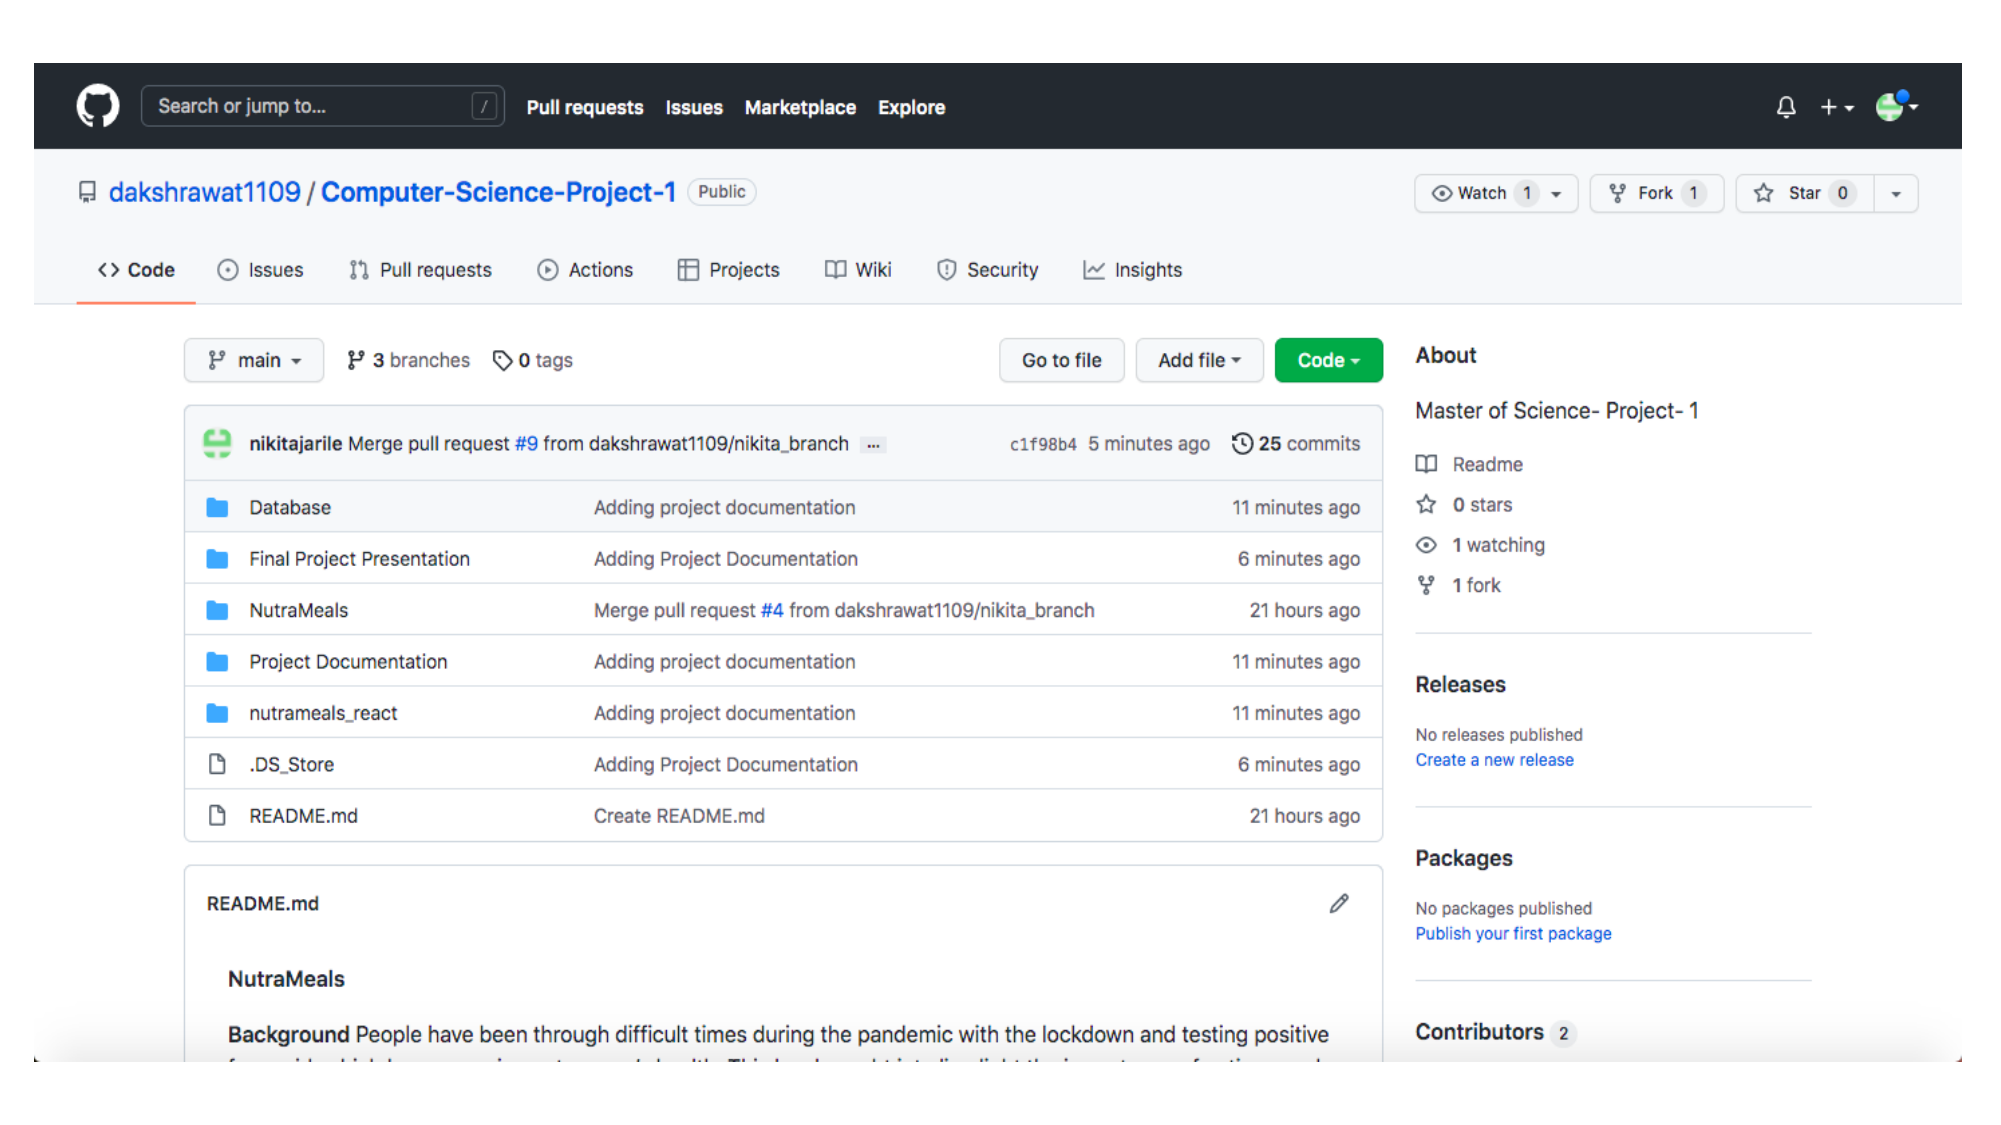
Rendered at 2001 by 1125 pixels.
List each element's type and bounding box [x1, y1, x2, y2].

picture [34, 63, 1962, 1062]
